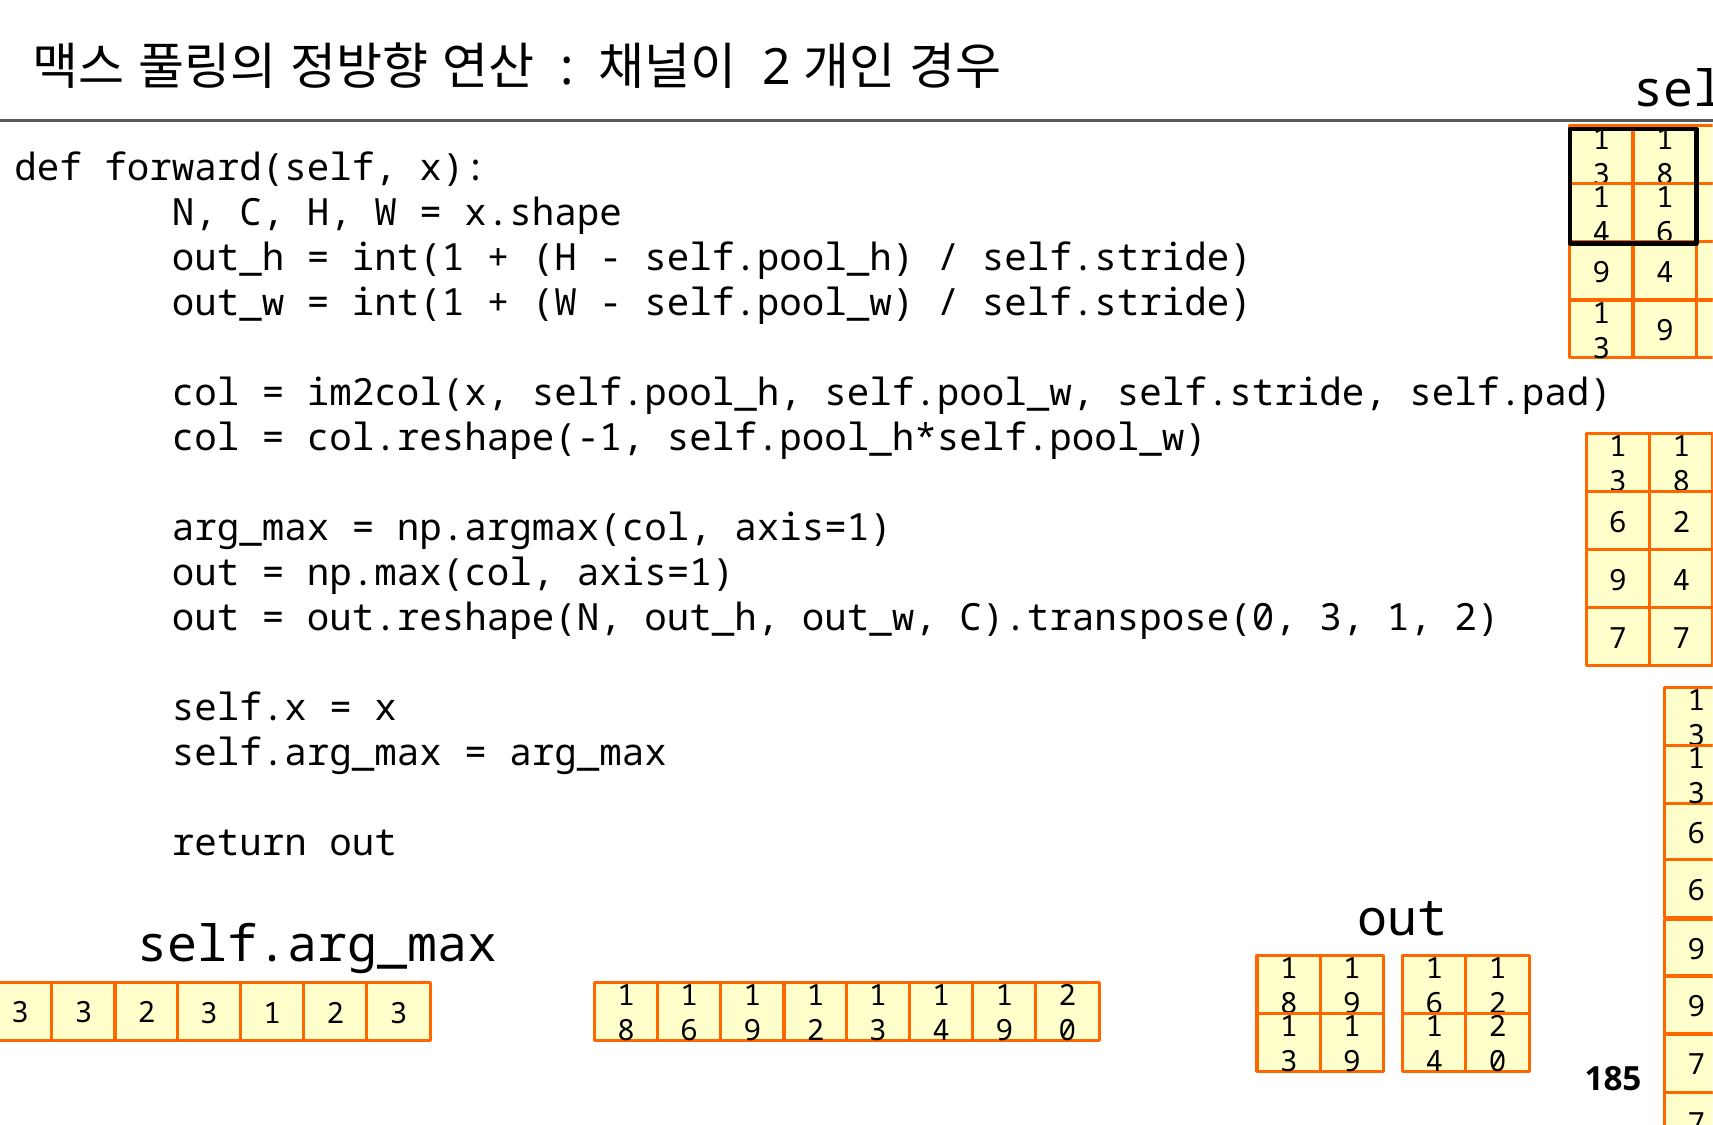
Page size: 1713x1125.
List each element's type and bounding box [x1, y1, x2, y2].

text_box [1255, 877, 1531, 1073]
text_box [1663, 805, 1713, 974]
text_box [17, 27, 1017, 102]
text_box [0, 980, 432, 1043]
text_box [1663, 1036, 1713, 1125]
text_box [1664, 975, 1713, 1035]
text_box [122, 903, 513, 979]
text_box [0, 49, 1713, 871]
text_box [1663, 685, 1713, 744]
text_box [1664, 745, 1713, 804]
text_box [592, 980, 1101, 1042]
